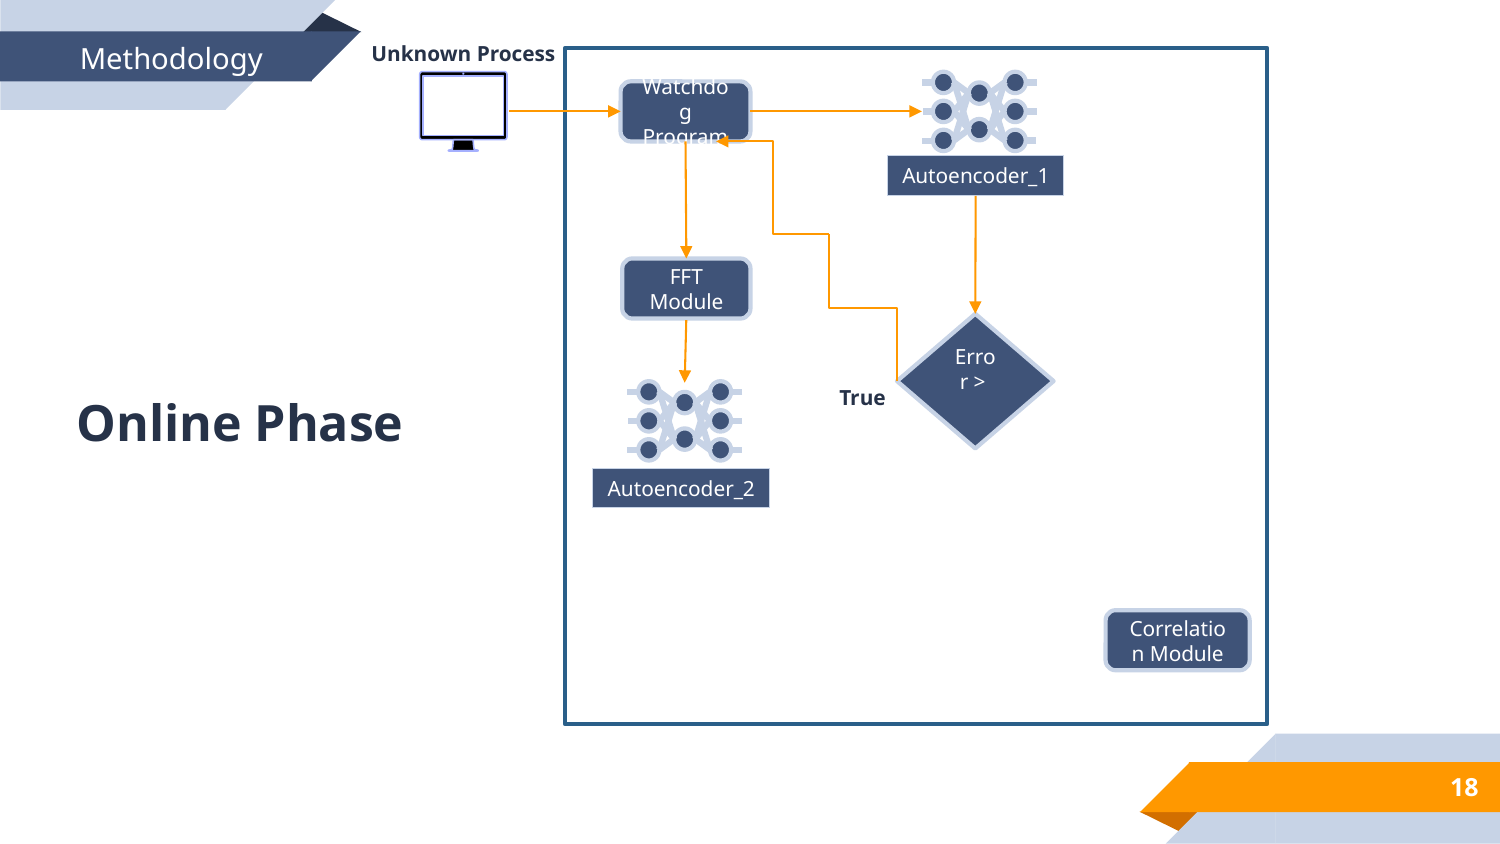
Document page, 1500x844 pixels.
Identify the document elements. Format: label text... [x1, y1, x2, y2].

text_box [896, 71, 1055, 197]
text_box FFT Module [620, 256, 753, 321]
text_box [602, 380, 760, 509]
text_box Unknown Process [356, 33, 570, 73]
slide_number 18 [1249, 760, 1494, 813]
text_box Correlation Module [1103, 608, 1252, 673]
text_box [789, 273, 937, 342]
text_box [715, 141, 830, 235]
text_box True [824, 377, 901, 417]
text_box [419, 73, 507, 152]
text_box Online Phase [61, 384, 419, 459]
text_box Methodology [65, 33, 312, 81]
text_box [563, 46, 1269, 726]
